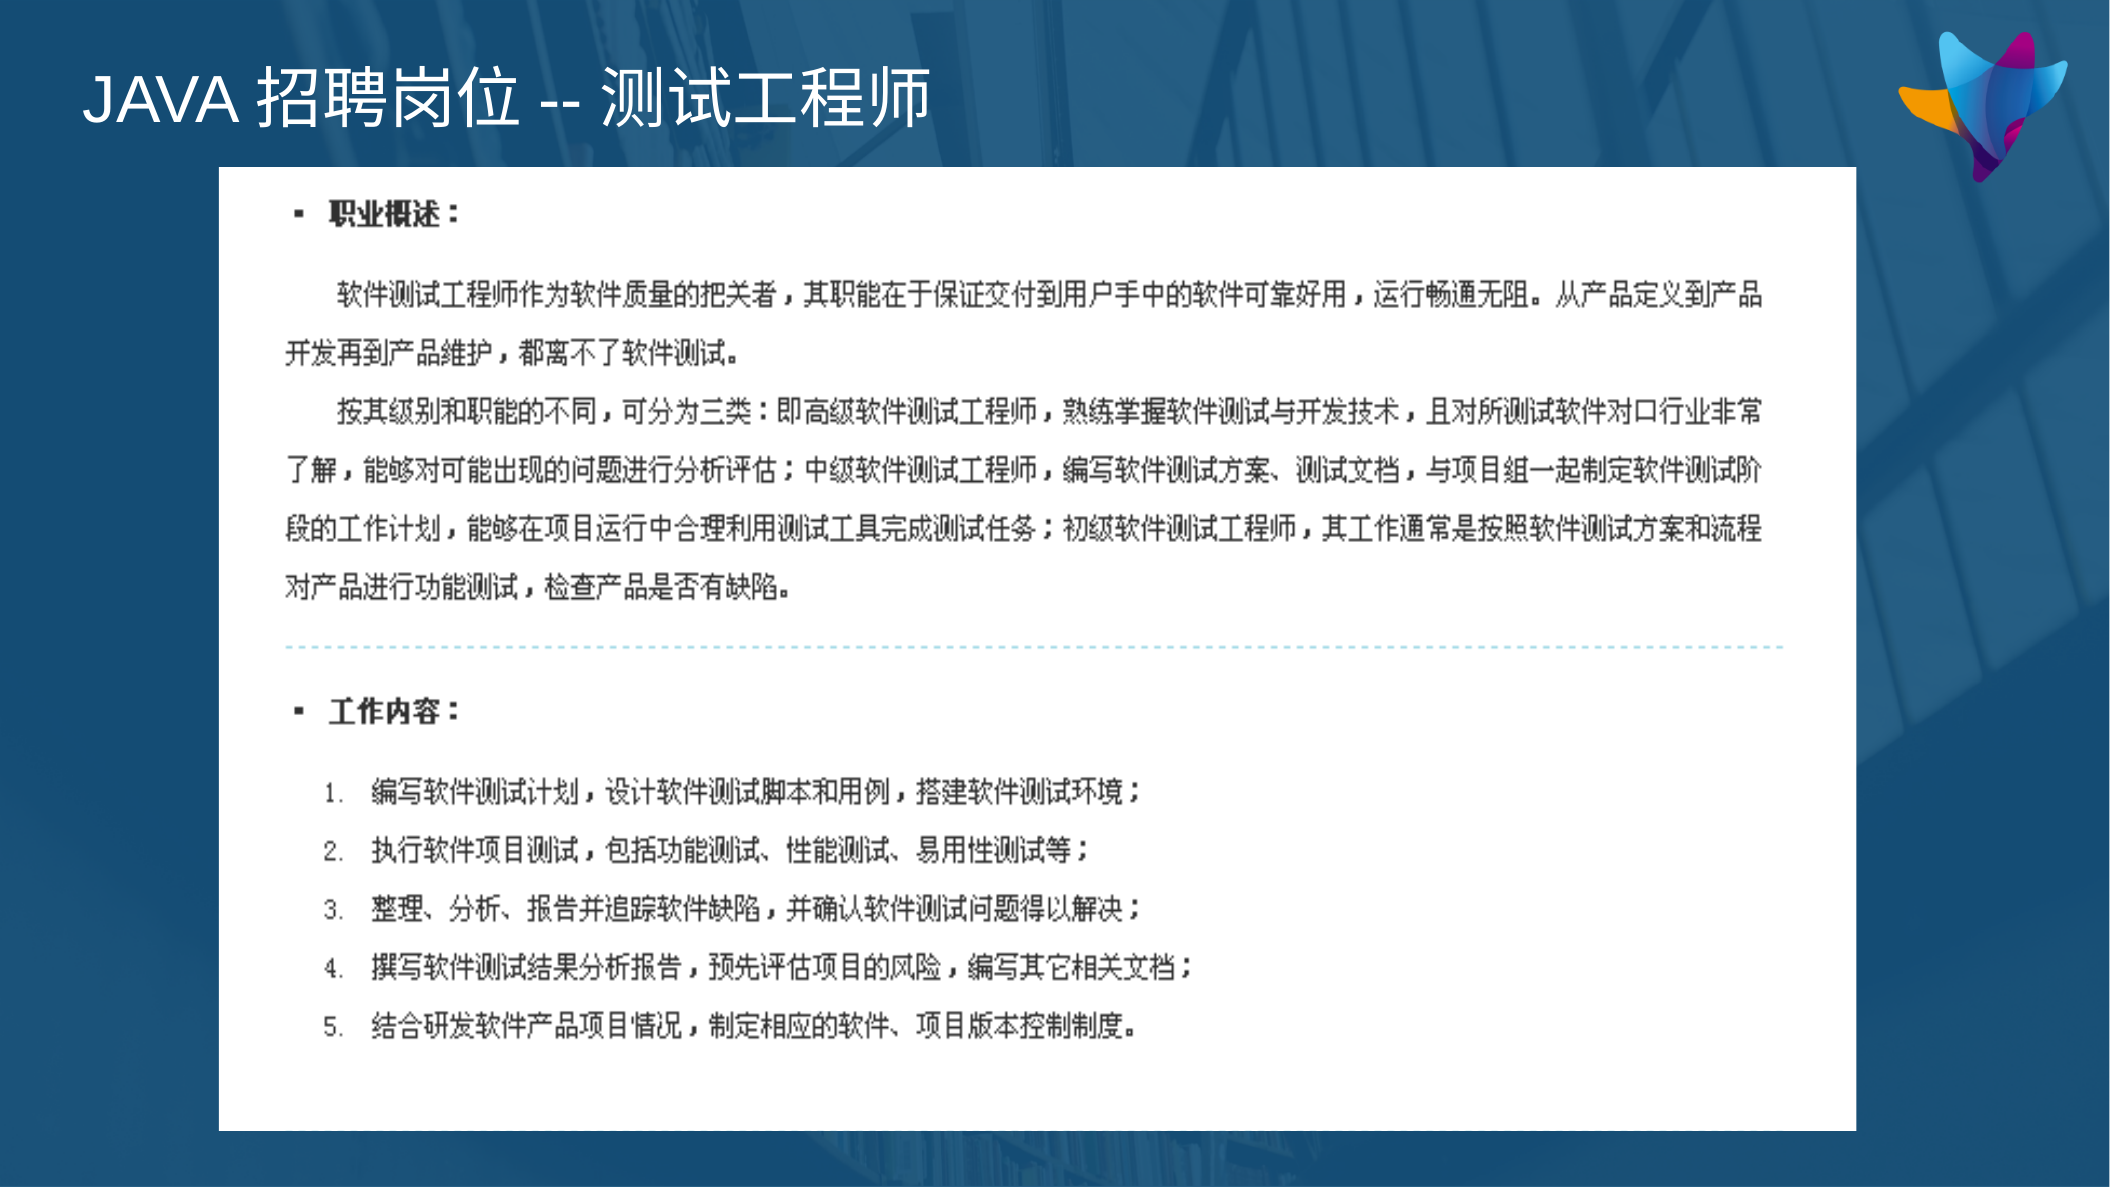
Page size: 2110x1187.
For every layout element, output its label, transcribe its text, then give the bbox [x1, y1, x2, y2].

picture [0, 0, 2110, 1187]
text_box JAVA招聘岗位--测试工程师 [71, 34, 1160, 142]
